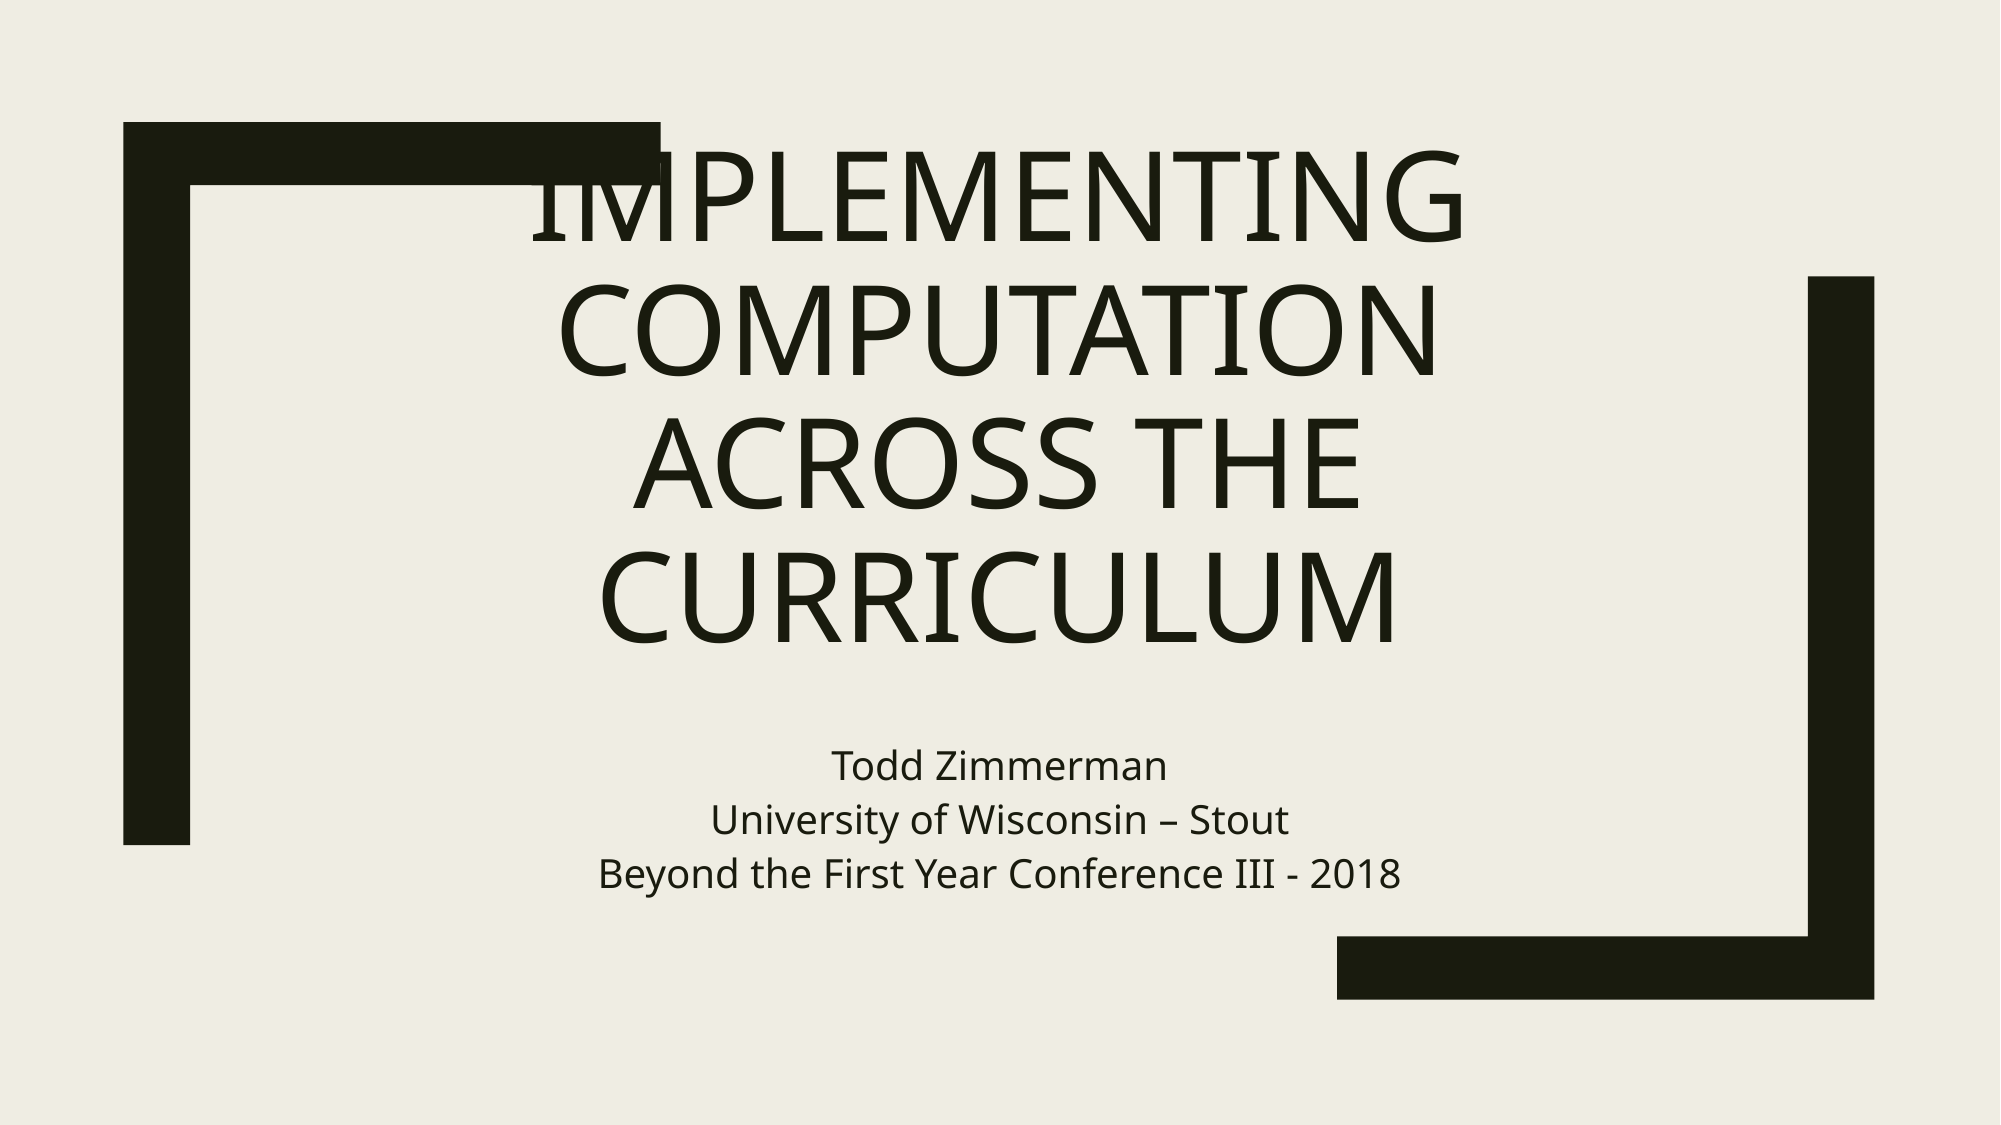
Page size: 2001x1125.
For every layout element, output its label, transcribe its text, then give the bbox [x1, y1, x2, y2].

title Implementing Computation Across the Curriculum [314, 332, 1686, 677]
subtitle Todd Zimmerman University of Wisconsin – Stout Beyond the First Year Conference III - 2018 [439, 726, 1561, 905]
